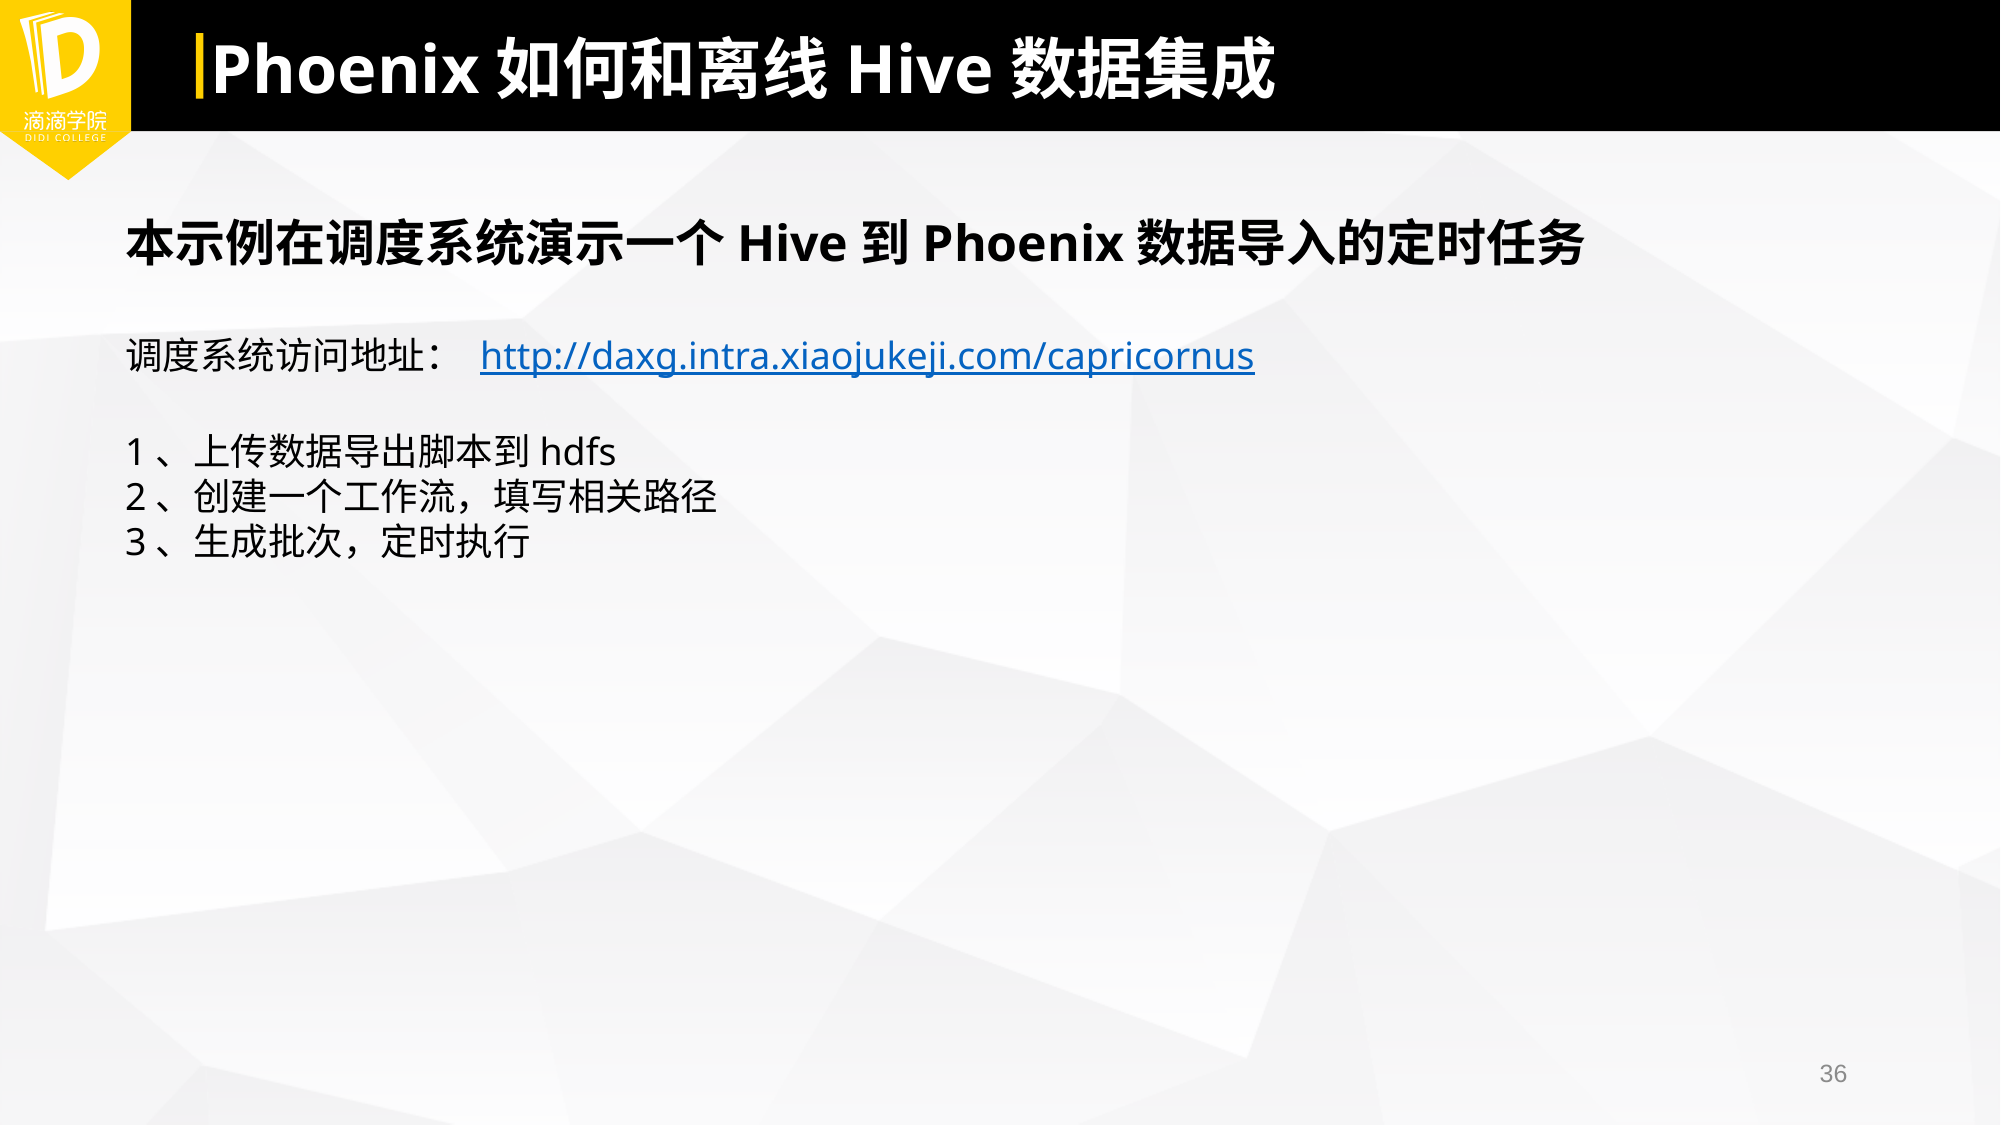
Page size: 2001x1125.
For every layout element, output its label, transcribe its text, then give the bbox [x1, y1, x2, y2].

text_box 本示例在调度系统演示一个Hive到Phoenix数据导入的定时任务 调度系统访问地址： http://daxg.intra.xiaojukeji.com/capricornus 1、上传数据导出脚本到hdfs 2、创建一个工作流，填写相关路径 3、生成批次，定时执行 [110, 204, 1838, 901]
picture [0, 0, 2001, 1125]
slide_number 36 [1412, 1042, 1863, 1103]
title Phoenix如何和离线Hive数据集成 [195, 5, 1680, 139]
